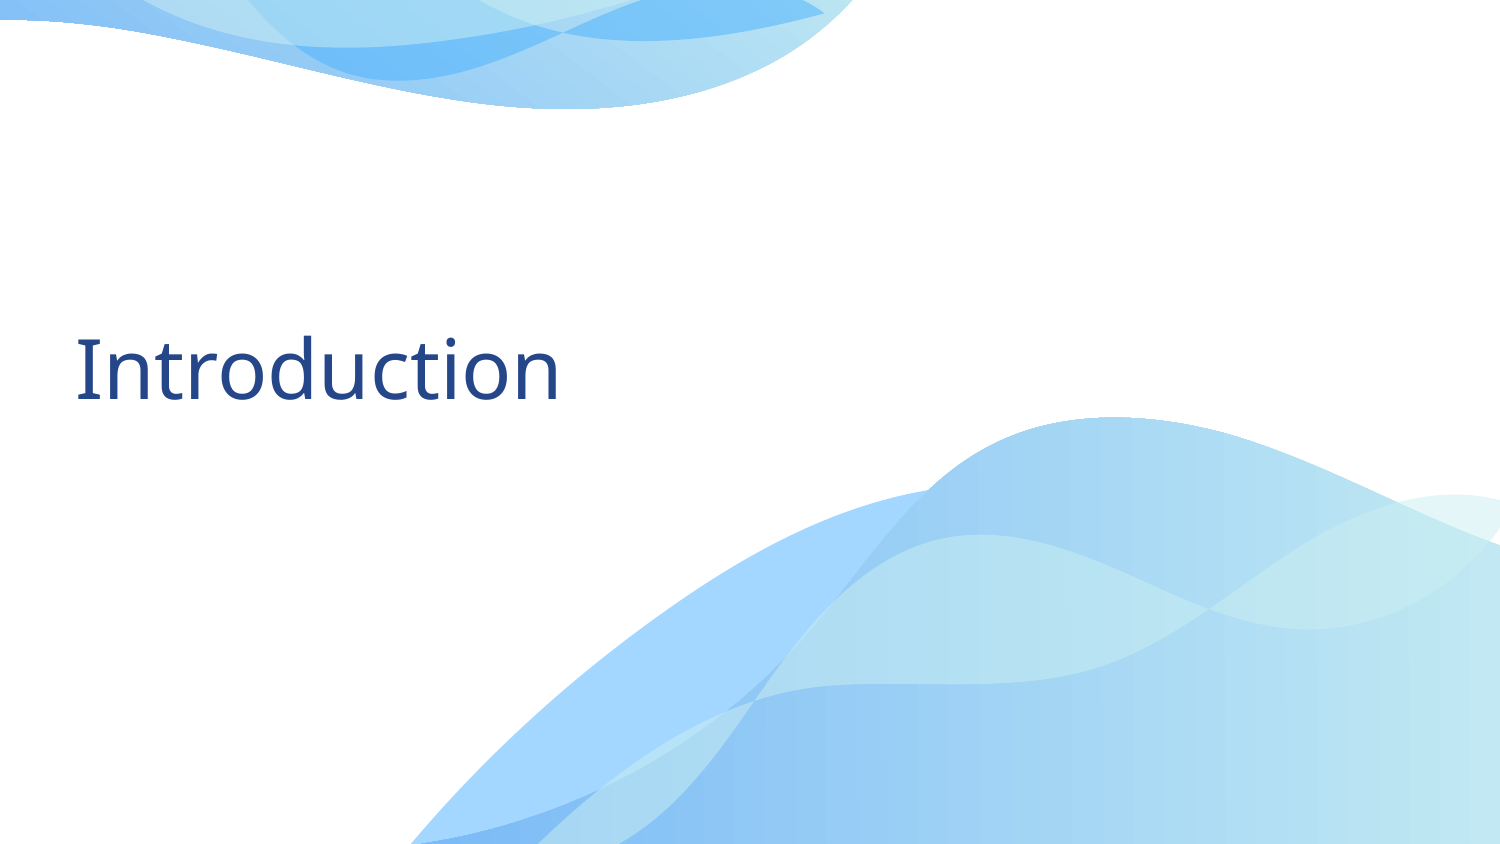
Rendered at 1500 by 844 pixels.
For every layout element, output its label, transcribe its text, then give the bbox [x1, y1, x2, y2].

title Introduction [60, 218, 937, 515]
